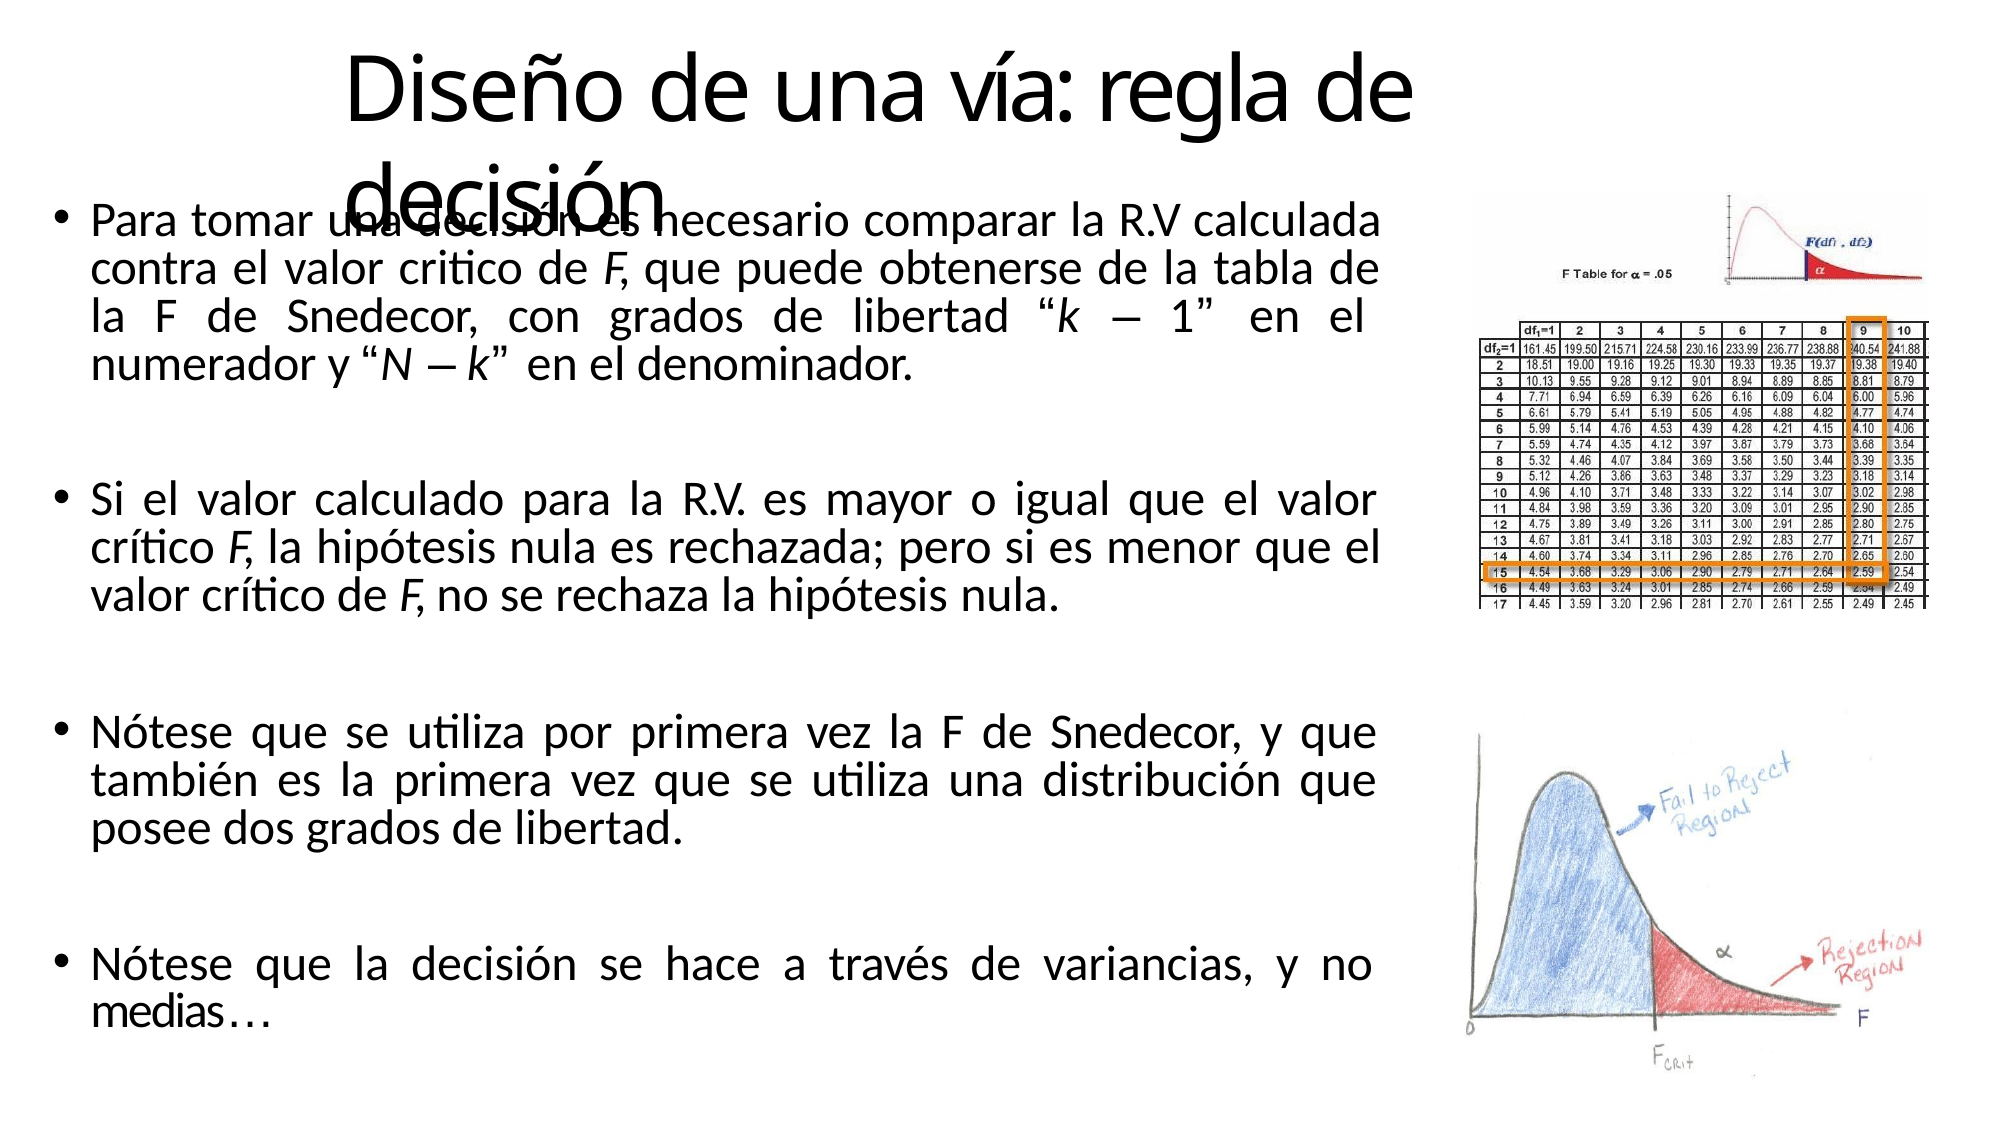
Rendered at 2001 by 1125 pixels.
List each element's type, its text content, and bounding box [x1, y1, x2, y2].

title Diseño de una vía: regla de decisión [340, 27, 1661, 250]
text_box [1454, 708, 1930, 1079]
text_box Para tomar una decisión es necesario comparar la R.V calculada contra el valor critico de F, que puede obtenerse de la tabla de la F de Snedecor, con grados de libertad “k – 1” en el numerador y “N – k” en el denominador. Si el valor calculado para la R.V. es mayor o igual que el valor crítico F, la hipótesis nula es rechazada; pero si es menor que el valor crítico de F, no se rechaza la hipótesis nula. Nótese que se utiliza por primera vez la F de Snedecor, y que también es la primera vez que se utiliza una distribución que posee dos grados de libertad. Nótese que la decisión se hace a través de variancias, y no medias… [50, 184, 1396, 1038]
text_box [1471, 192, 1929, 609]
